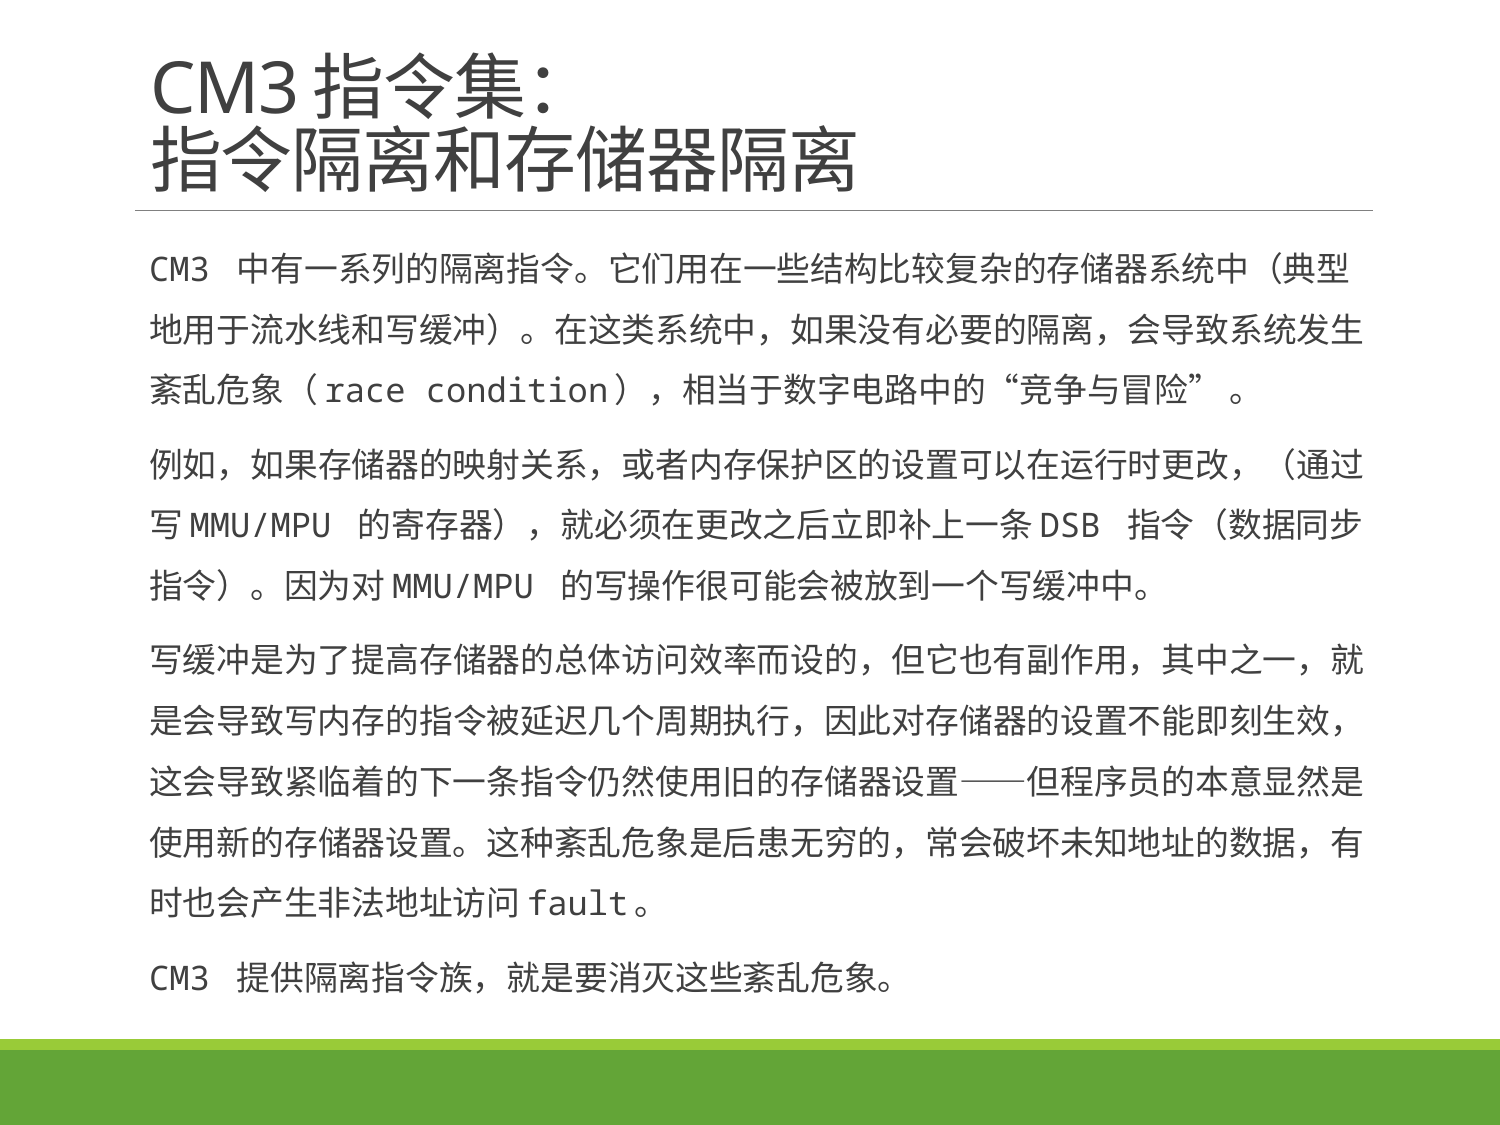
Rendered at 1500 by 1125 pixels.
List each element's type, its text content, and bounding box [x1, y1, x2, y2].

title CM3指令集： 指令隔离和存储器隔离 [135, 47, 1373, 209]
list CM3 中有一系列的隔离指令。它们用在一些结构比较复杂的存储器系统中（典型地用于流水线和写缓冲）。在这类系统中，如果没有必要的隔离，会导致系统发生紊乱危象（race condition），相当于数字电路中的“竞争与冒险” 。 例如，如果存储器的映射关系，或者内存保护区的设置可以在运行时更改，（通过写MMU/MPU 的寄存器），就必须在更改之后立即补上一条DSB 指令（数据同步指令）。因为对MMU/MPU 的写操作很可能会被放到一个写缓冲中。 写缓冲是为了提高存储器的总体访问效率而设的，但它也有副作用，其中之一，就是会导致写内存的指令被延迟几个周期执行，因此对存储器的设置不能即刻生效，这会导致紧临着的下一条指令仍然使用旧的存储器设置——但程序员的本意显然是使用新的存储器设置。这种紊乱危象是后患无穷的，常会破坏未知地址的数据，有时也会产生非法地址访问fault。 CM3 提供隔离指令族，就是要消灭这些紊乱危象。 [135, 219, 1373, 1022]
